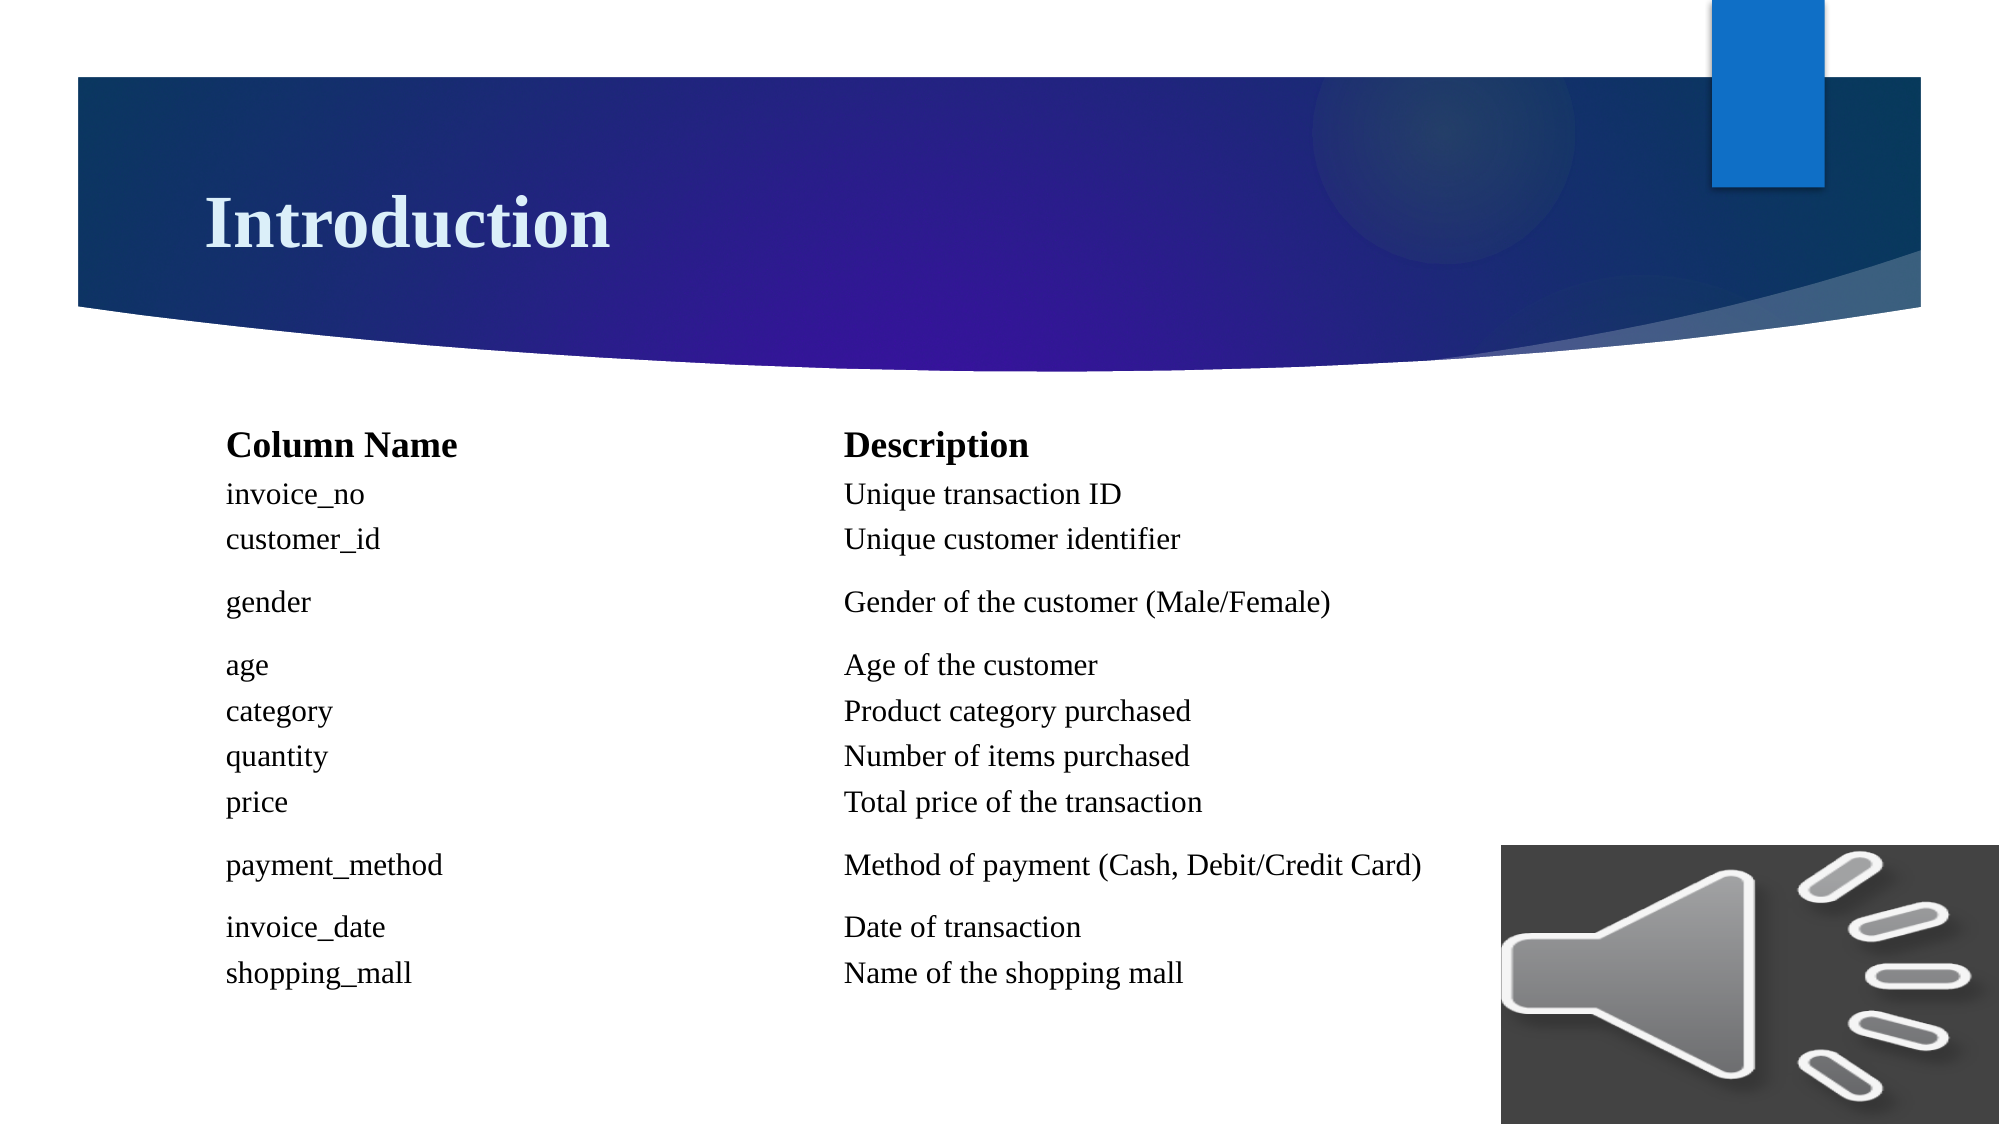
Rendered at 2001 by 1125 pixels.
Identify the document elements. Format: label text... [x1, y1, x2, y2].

table_cell Name of the shopping mall [833, 950, 1450, 996]
table_cell Date of transaction [833, 904, 1450, 950]
table_header Description [833, 418, 1450, 471]
table_cell Gender of the customer (Male/Female) [833, 562, 1450, 642]
title Introduction [189, 159, 1627, 276]
table_cell age [215, 642, 833, 688]
table_cell Unique transaction ID [833, 471, 1450, 517]
table_cell Total price of the transaction [833, 779, 1450, 825]
table_cell Method of payment (Cash, Debit/Credit Card) [833, 825, 1450, 904]
table_cell price [215, 779, 833, 825]
table_cell category [215, 688, 833, 733]
table_cell Number of items purchased [833, 733, 1450, 779]
table_cell Product category purchased [833, 688, 1450, 733]
table_cell invoice_date [215, 904, 833, 950]
table_cell gender [215, 562, 833, 642]
picture [1499, 843, 2000, 1125]
table_cell invoice_no [215, 471, 833, 517]
table_cell Unique customer identifier [833, 517, 1450, 562]
table_cell Age of the customer [833, 642, 1450, 688]
table_cell payment_method [215, 825, 833, 904]
text_box Key Features: [0, 0, 2000, 90]
table_header Column Name [215, 418, 833, 471]
table_cell customer_id [215, 517, 833, 562]
table_cell quantity [215, 733, 833, 779]
table_cell shopping_mall [215, 950, 833, 996]
